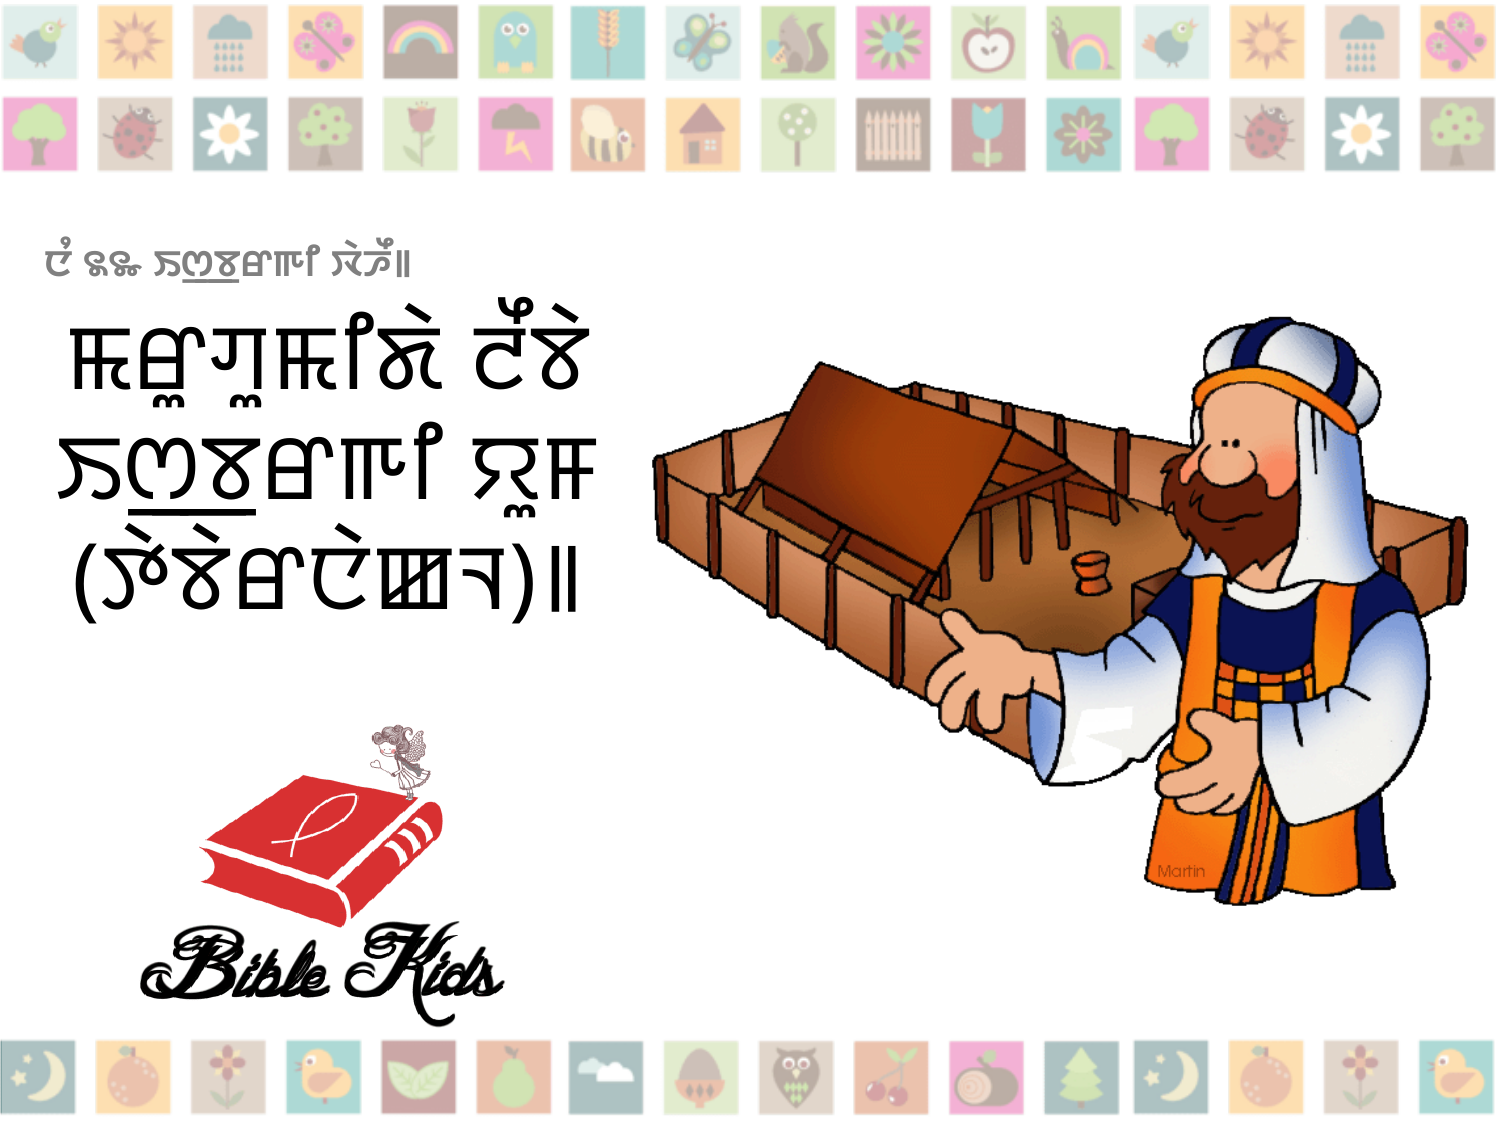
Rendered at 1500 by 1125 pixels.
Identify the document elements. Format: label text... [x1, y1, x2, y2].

text_box ꯃꯔꯨꯚꯨꯃꯤꯗꯥ ꯂꯩꯕꯥ ꯏꯁ꯭ꯕꯔꯒꯤ ꯌꯨꯝ (ꯇꯥꯕꯥꯔꯅꯥꯀꯜ)꯫ [5, 290, 651, 636]
picture [634, 300, 1484, 923]
text_box ꯅꯪ ꯲꯳ ꯏꯁ꯭ꯕꯔꯒꯤ ꯋꯥꯍꯩ꯫ [29, 231, 514, 290]
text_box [0, 3, 1500, 181]
picture [115, 692, 542, 1056]
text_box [0, 1028, 1500, 1118]
